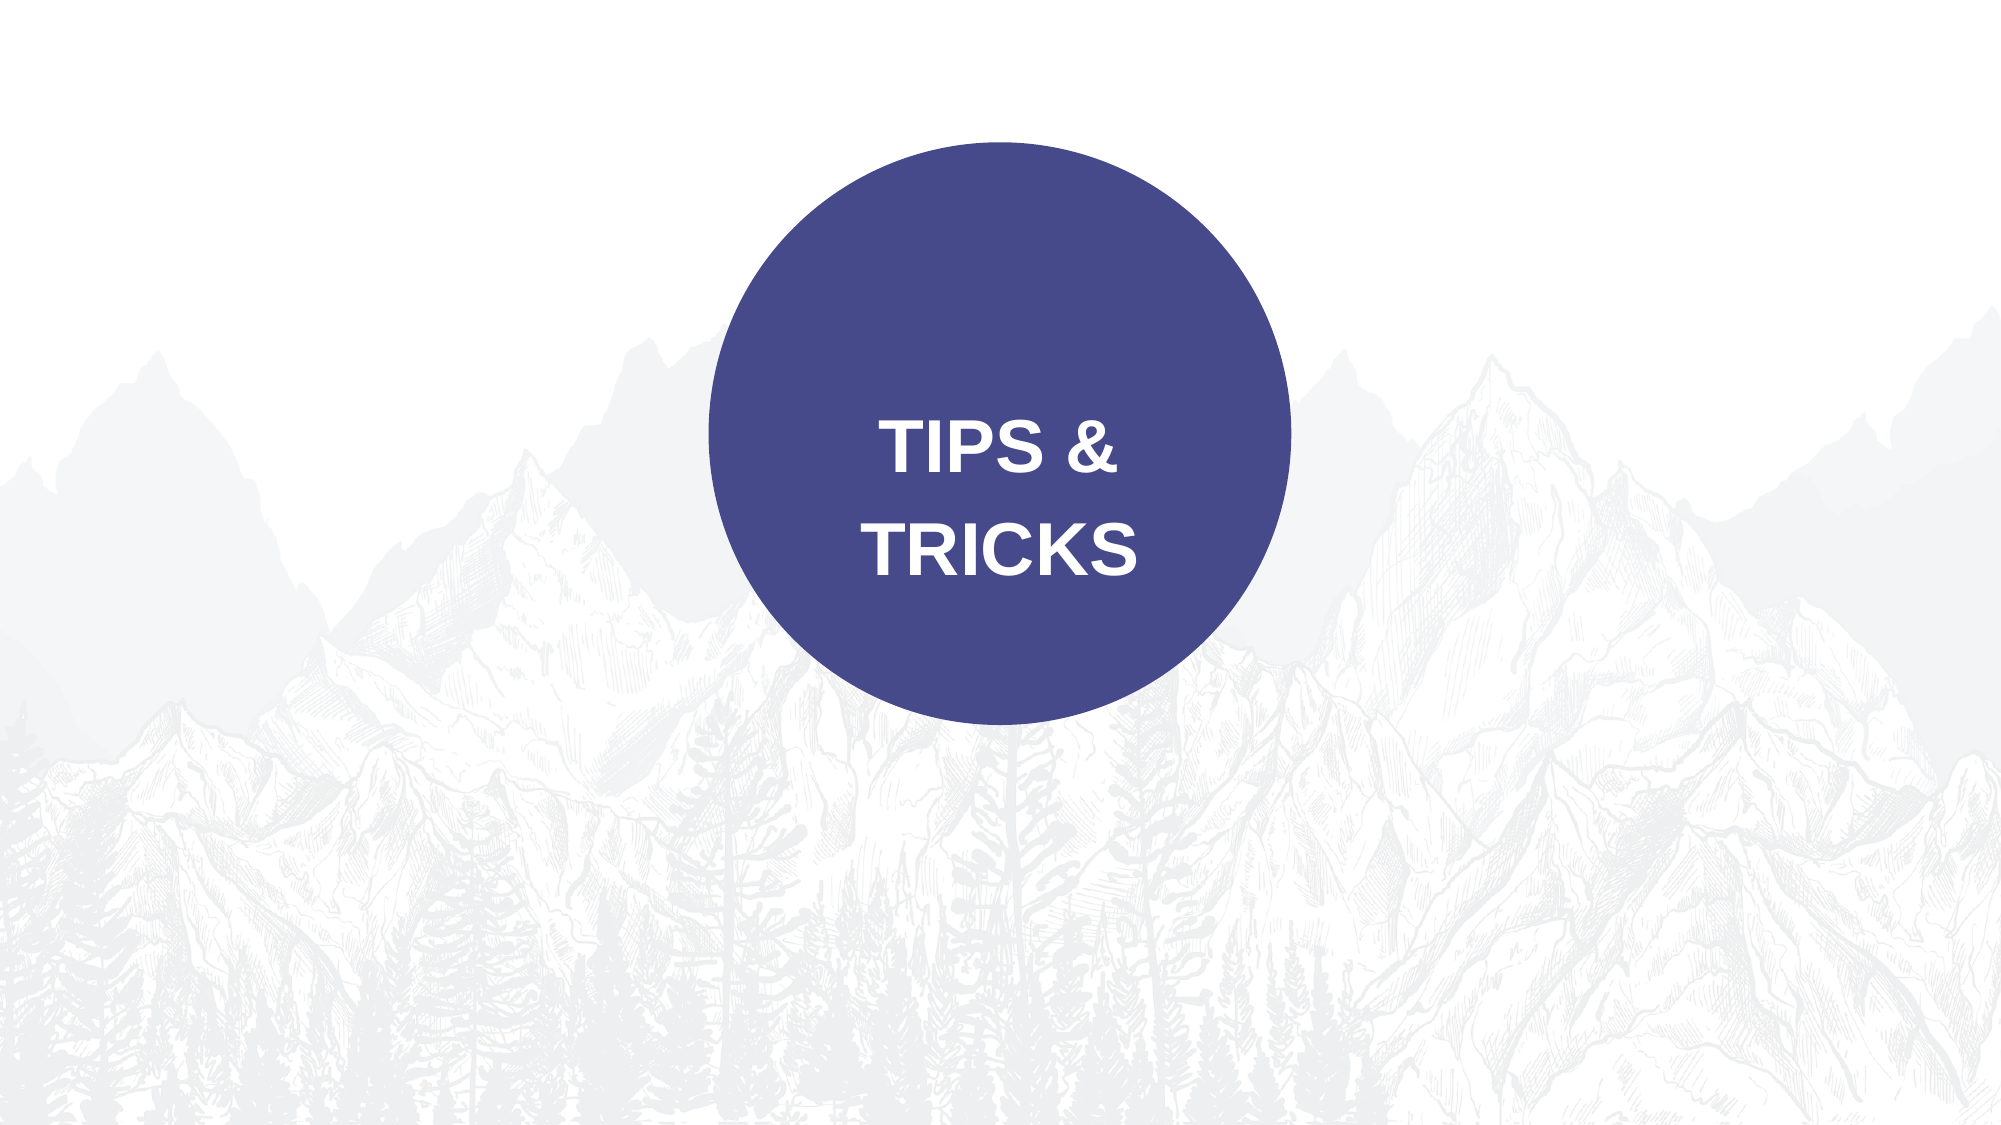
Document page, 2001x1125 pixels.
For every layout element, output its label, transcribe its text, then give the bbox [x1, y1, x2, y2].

text_box TIPS & TRICKS [742, 368, 1257, 563]
